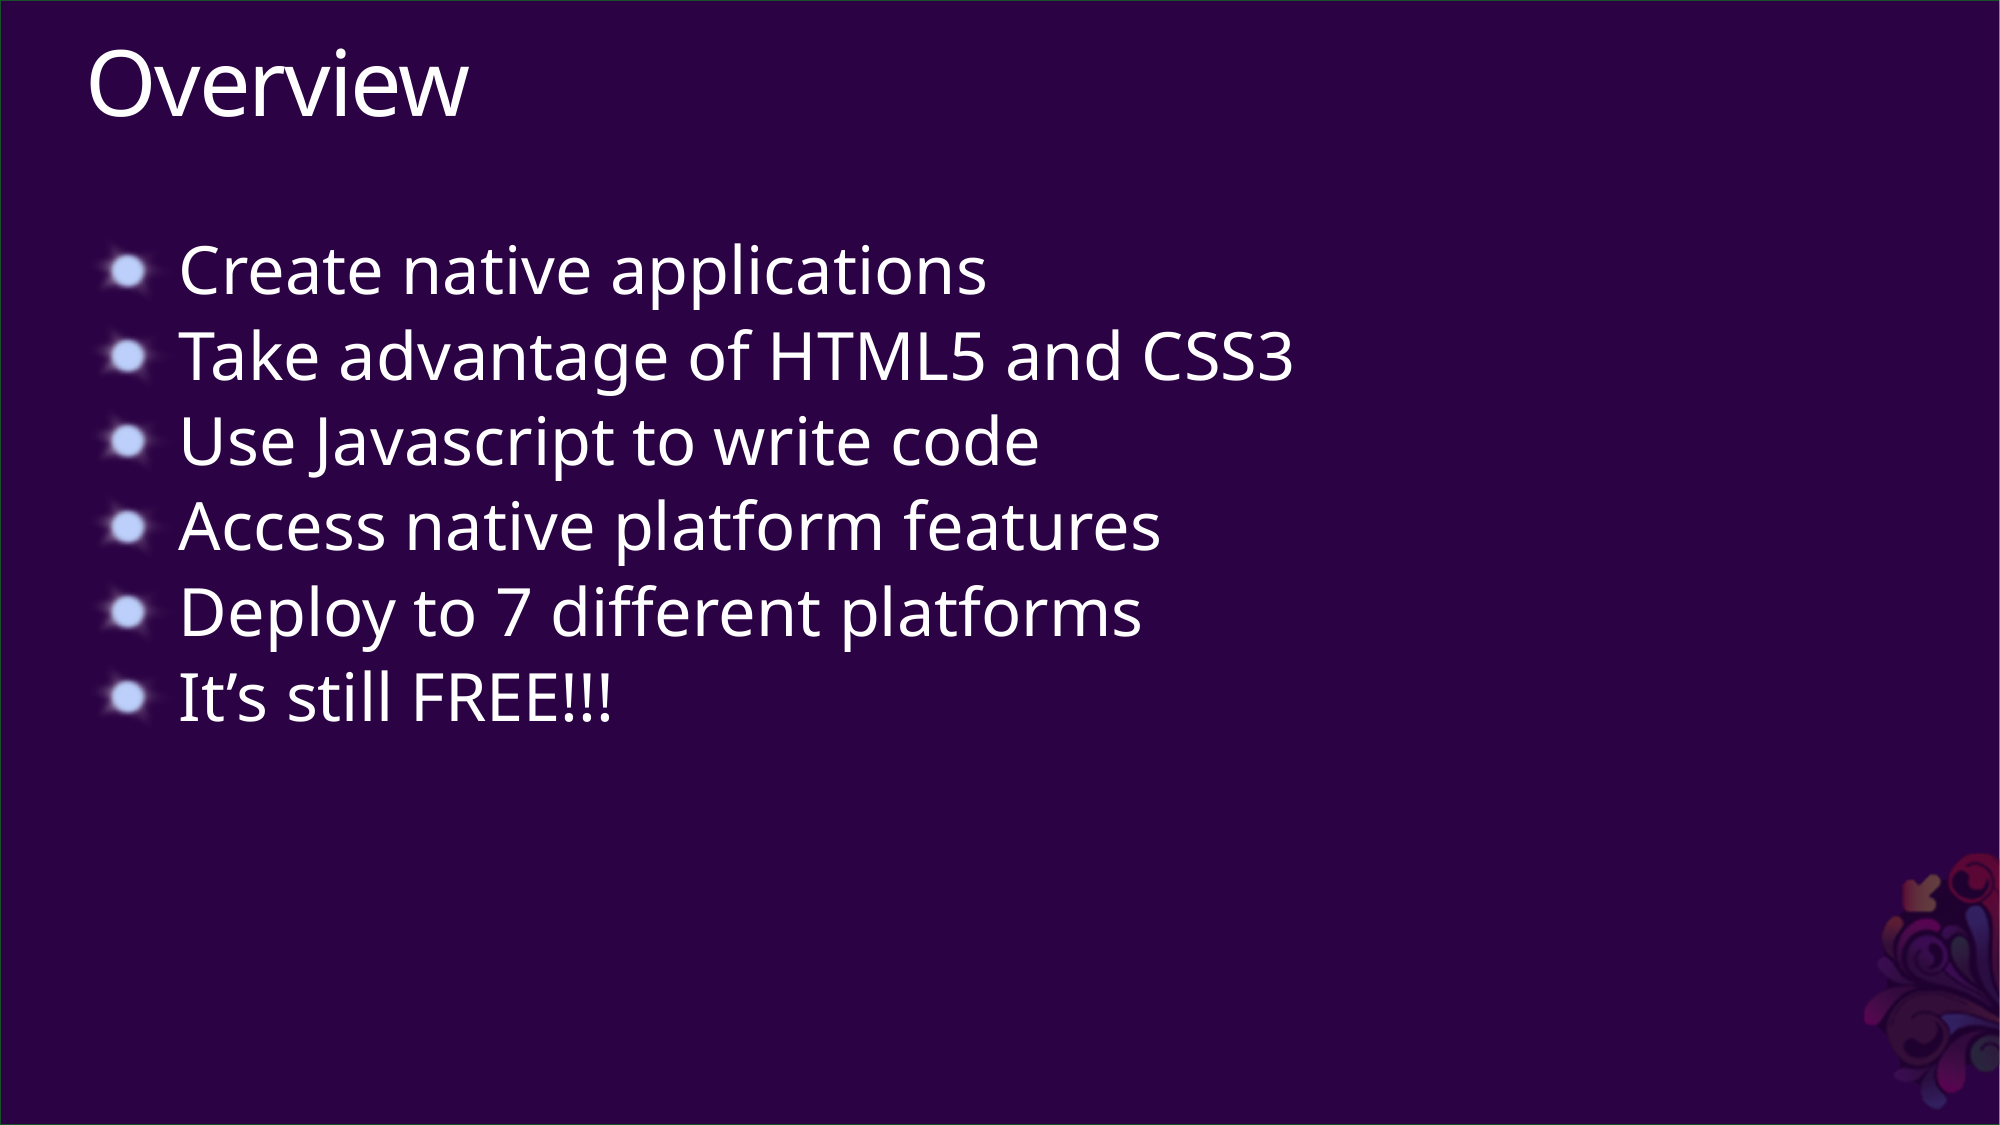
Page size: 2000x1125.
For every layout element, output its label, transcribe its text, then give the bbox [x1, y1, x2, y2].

title Overview [85, 37, 1914, 138]
picture [85, 575, 179, 646]
picture [85, 490, 179, 561]
picture [85, 234, 179, 305]
list Create native applications Take advantage of HTML5 and CSS3 Use Javascript to write code Access native platform features Deploy to 7 different platforms It’s still FREE!!! [85, 237, 1914, 933]
picture [85, 319, 179, 390]
picture [85, 660, 179, 731]
picture [85, 404, 179, 475]
